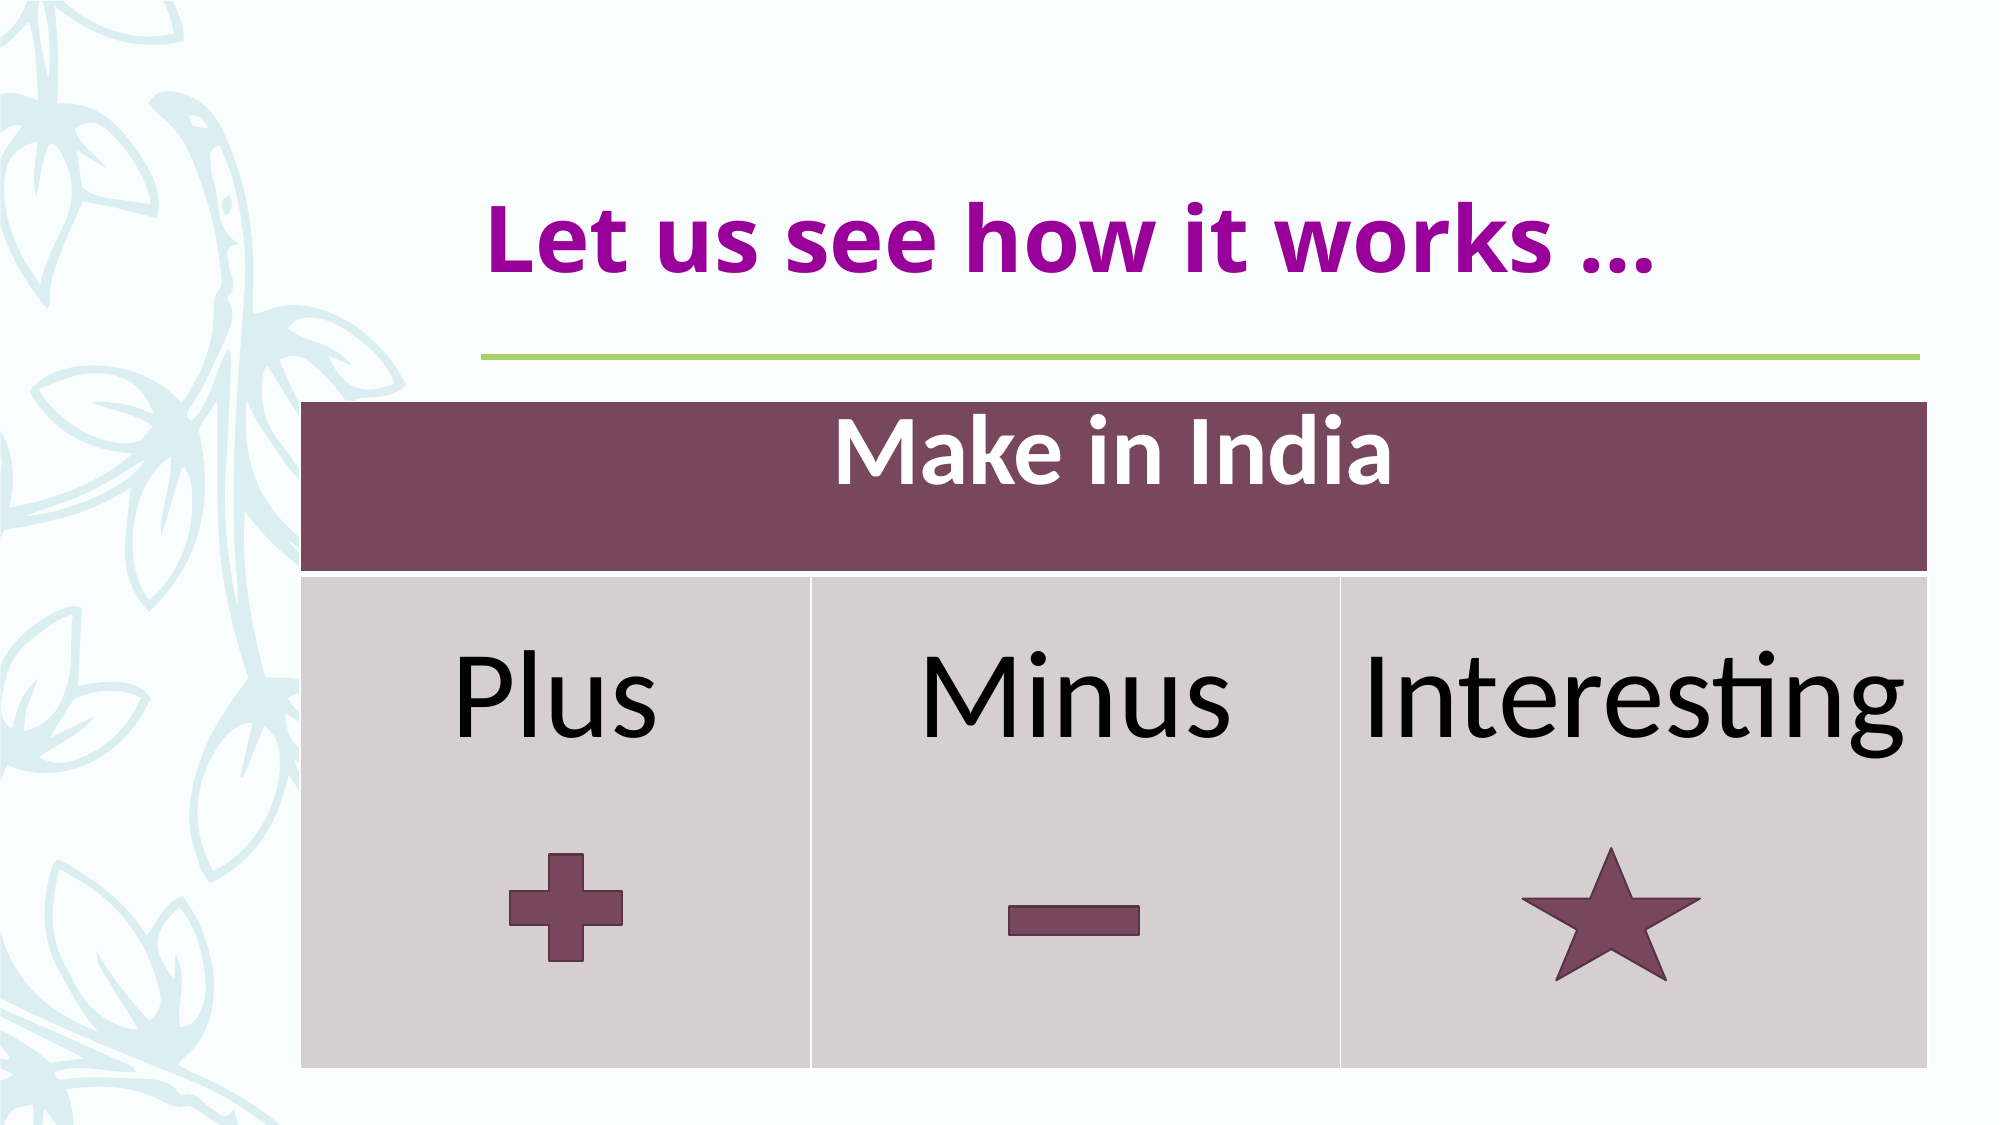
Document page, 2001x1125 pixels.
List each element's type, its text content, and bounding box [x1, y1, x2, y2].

table_cell Interesting [1341, 577, 1927, 1068]
table_header Make in India [301, 402, 1927, 571]
text_box [1521, 847, 1701, 982]
text_box [509, 853, 623, 962]
table_cell Minus [812, 577, 1340, 1068]
text_box [1008, 905, 1140, 936]
title Let us see how it works … [468, 177, 1928, 377]
table_cell Plus [301, 577, 810, 1068]
